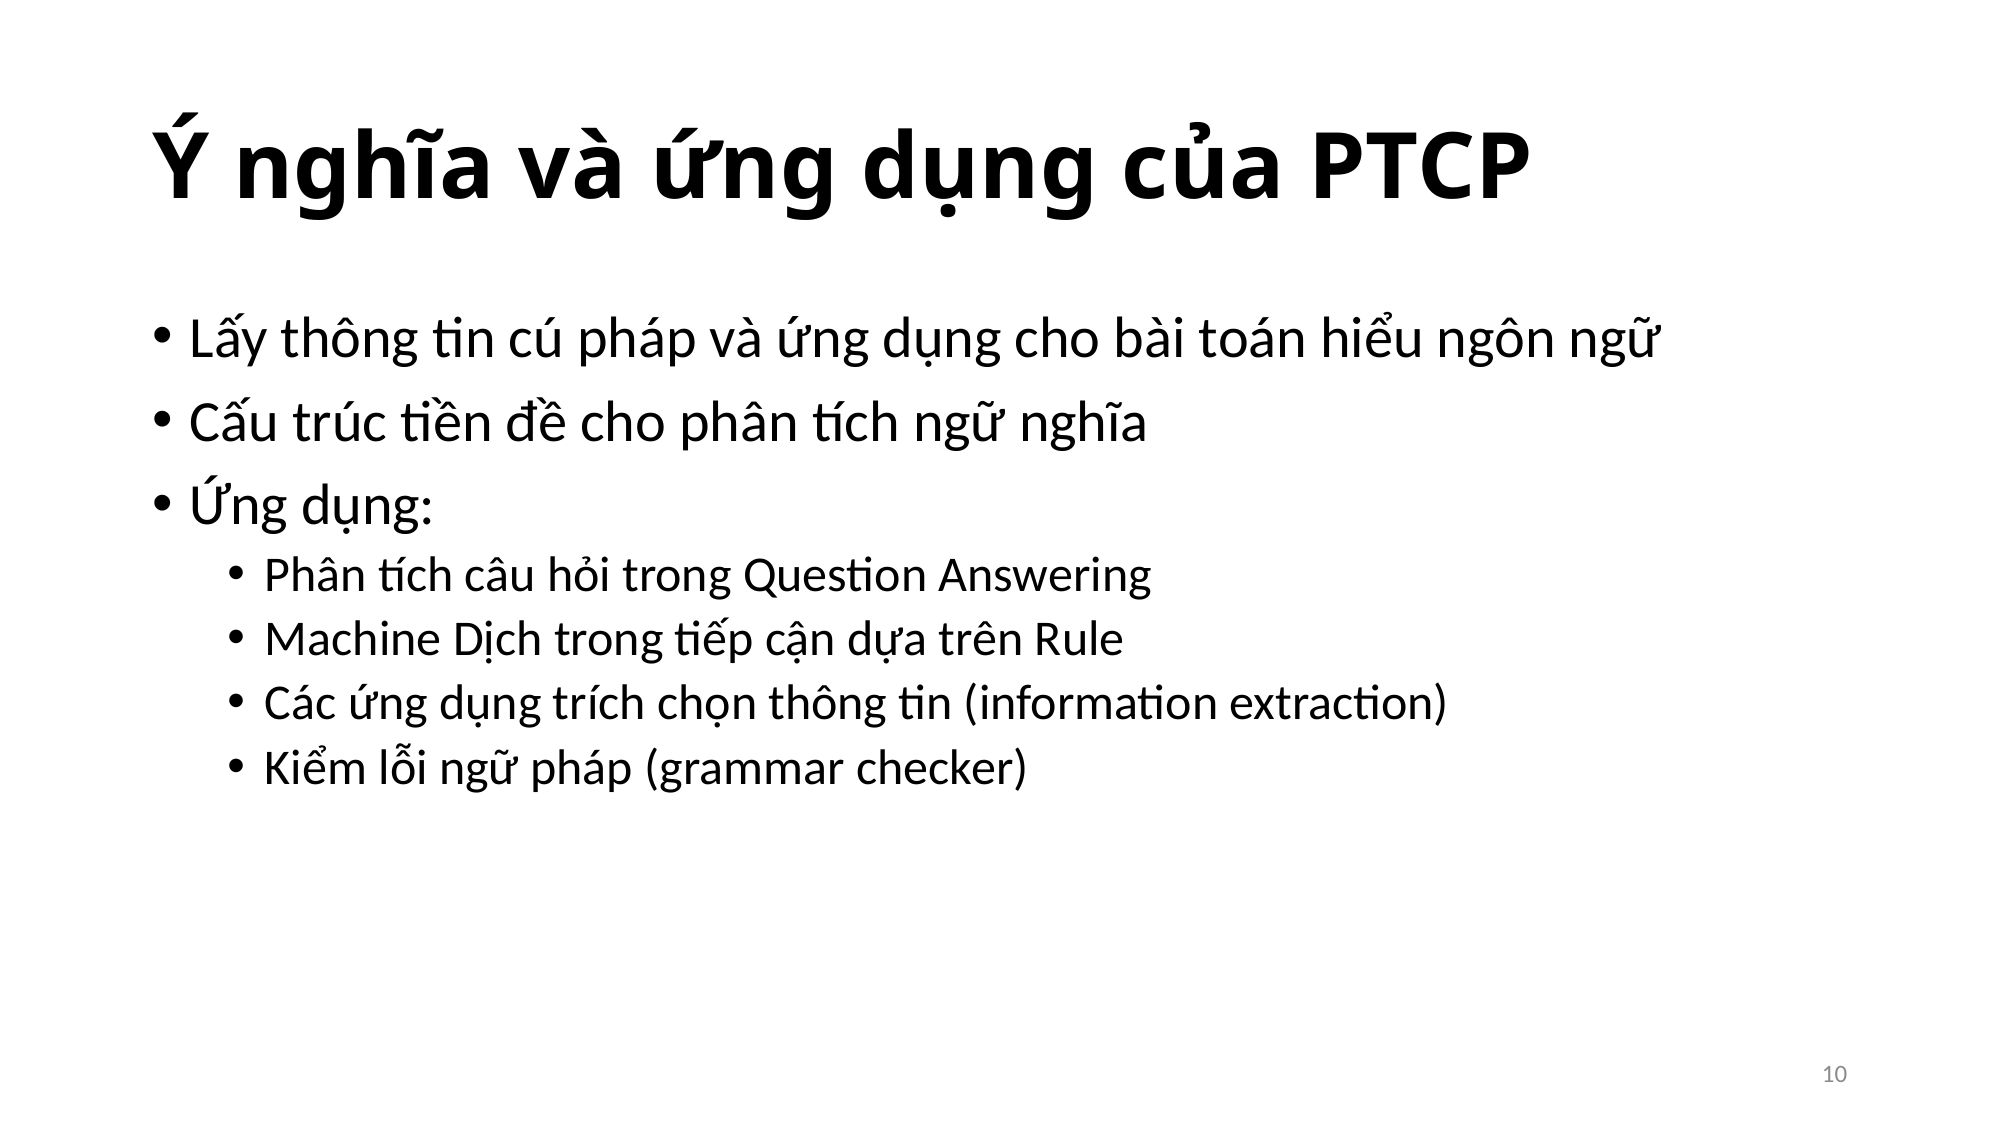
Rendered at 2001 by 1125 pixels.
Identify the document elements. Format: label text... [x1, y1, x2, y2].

slide_number 10 [1412, 1042, 1863, 1103]
list Lấy thông tin cú pháp và ứng dụng cho bài toán hiểu ngôn ngữ Cấu trúc tiền đề cho phân tích ngữ nghĩa Ứng dụng: Phân tích câu hỏi trong Question Answering Machine Dịch trong tiếp cận dựa trên Rule Các ứng dụng trích chọn thông tin (information extraction) Kiểm lỗi ngữ pháp (grammar checker) [137, 299, 1863, 1014]
title Ý nghĩa và ứng dụng của PTCP [137, 59, 1863, 278]
